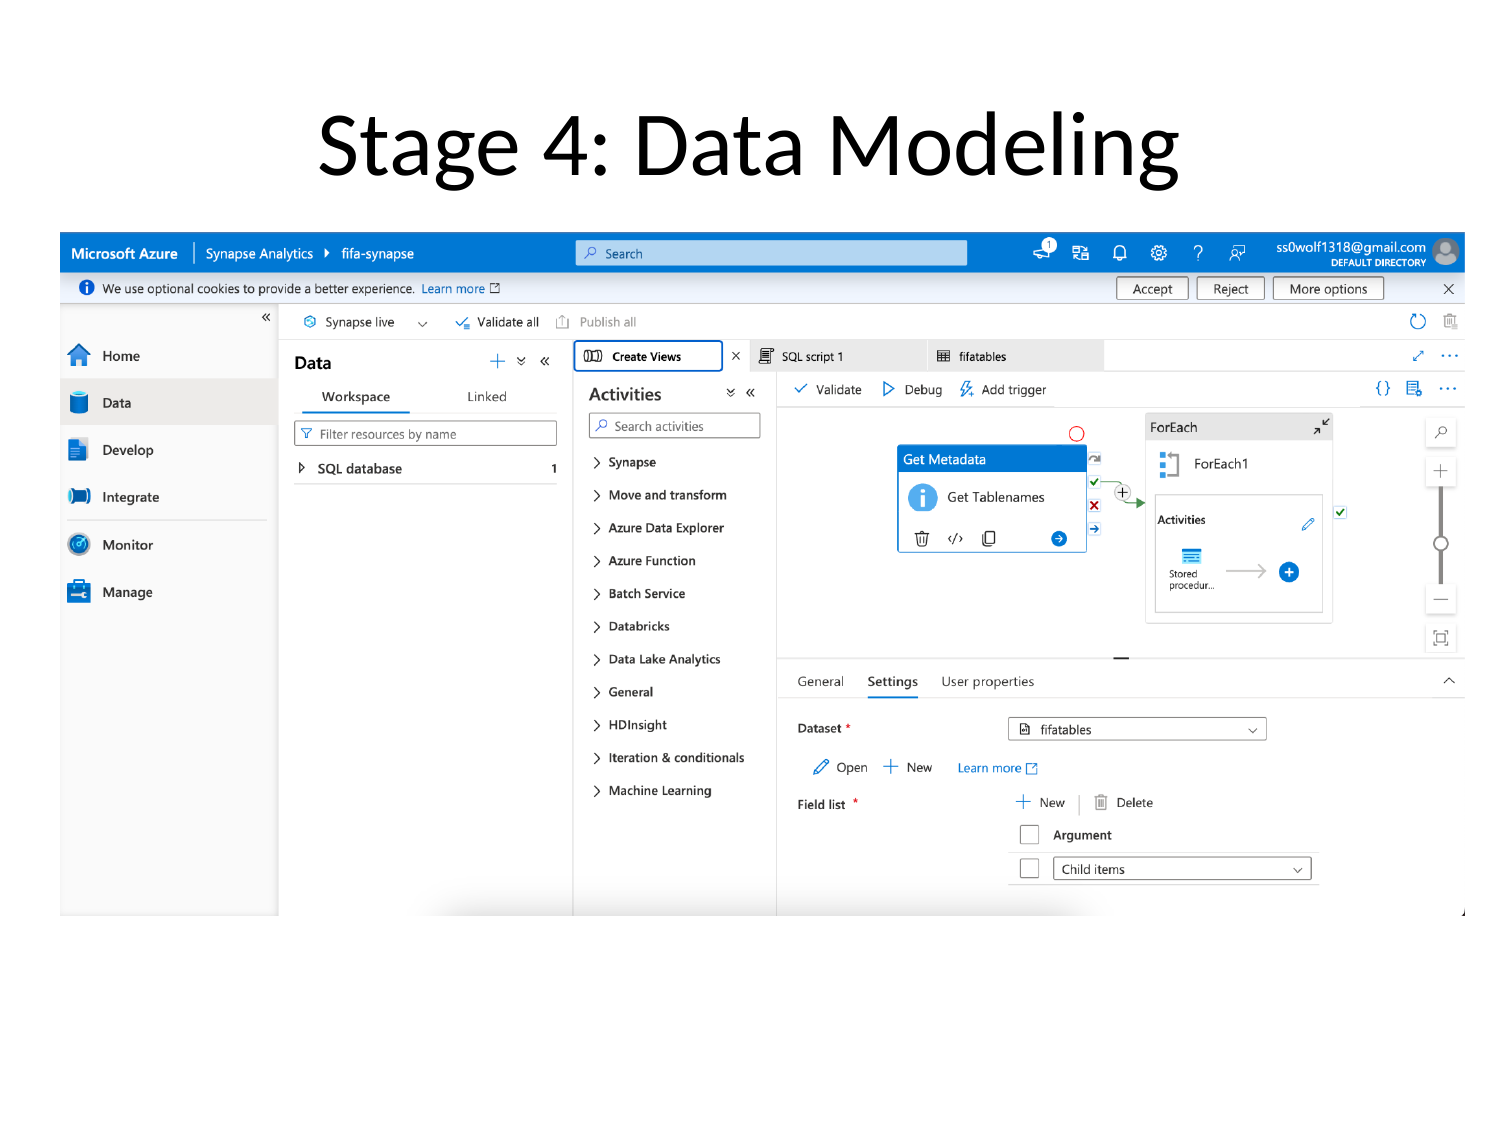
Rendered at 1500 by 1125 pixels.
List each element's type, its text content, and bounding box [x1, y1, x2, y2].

title Stage 4: Data Modeling [75, 45, 1425, 230]
picture [60, 232, 1466, 916]
